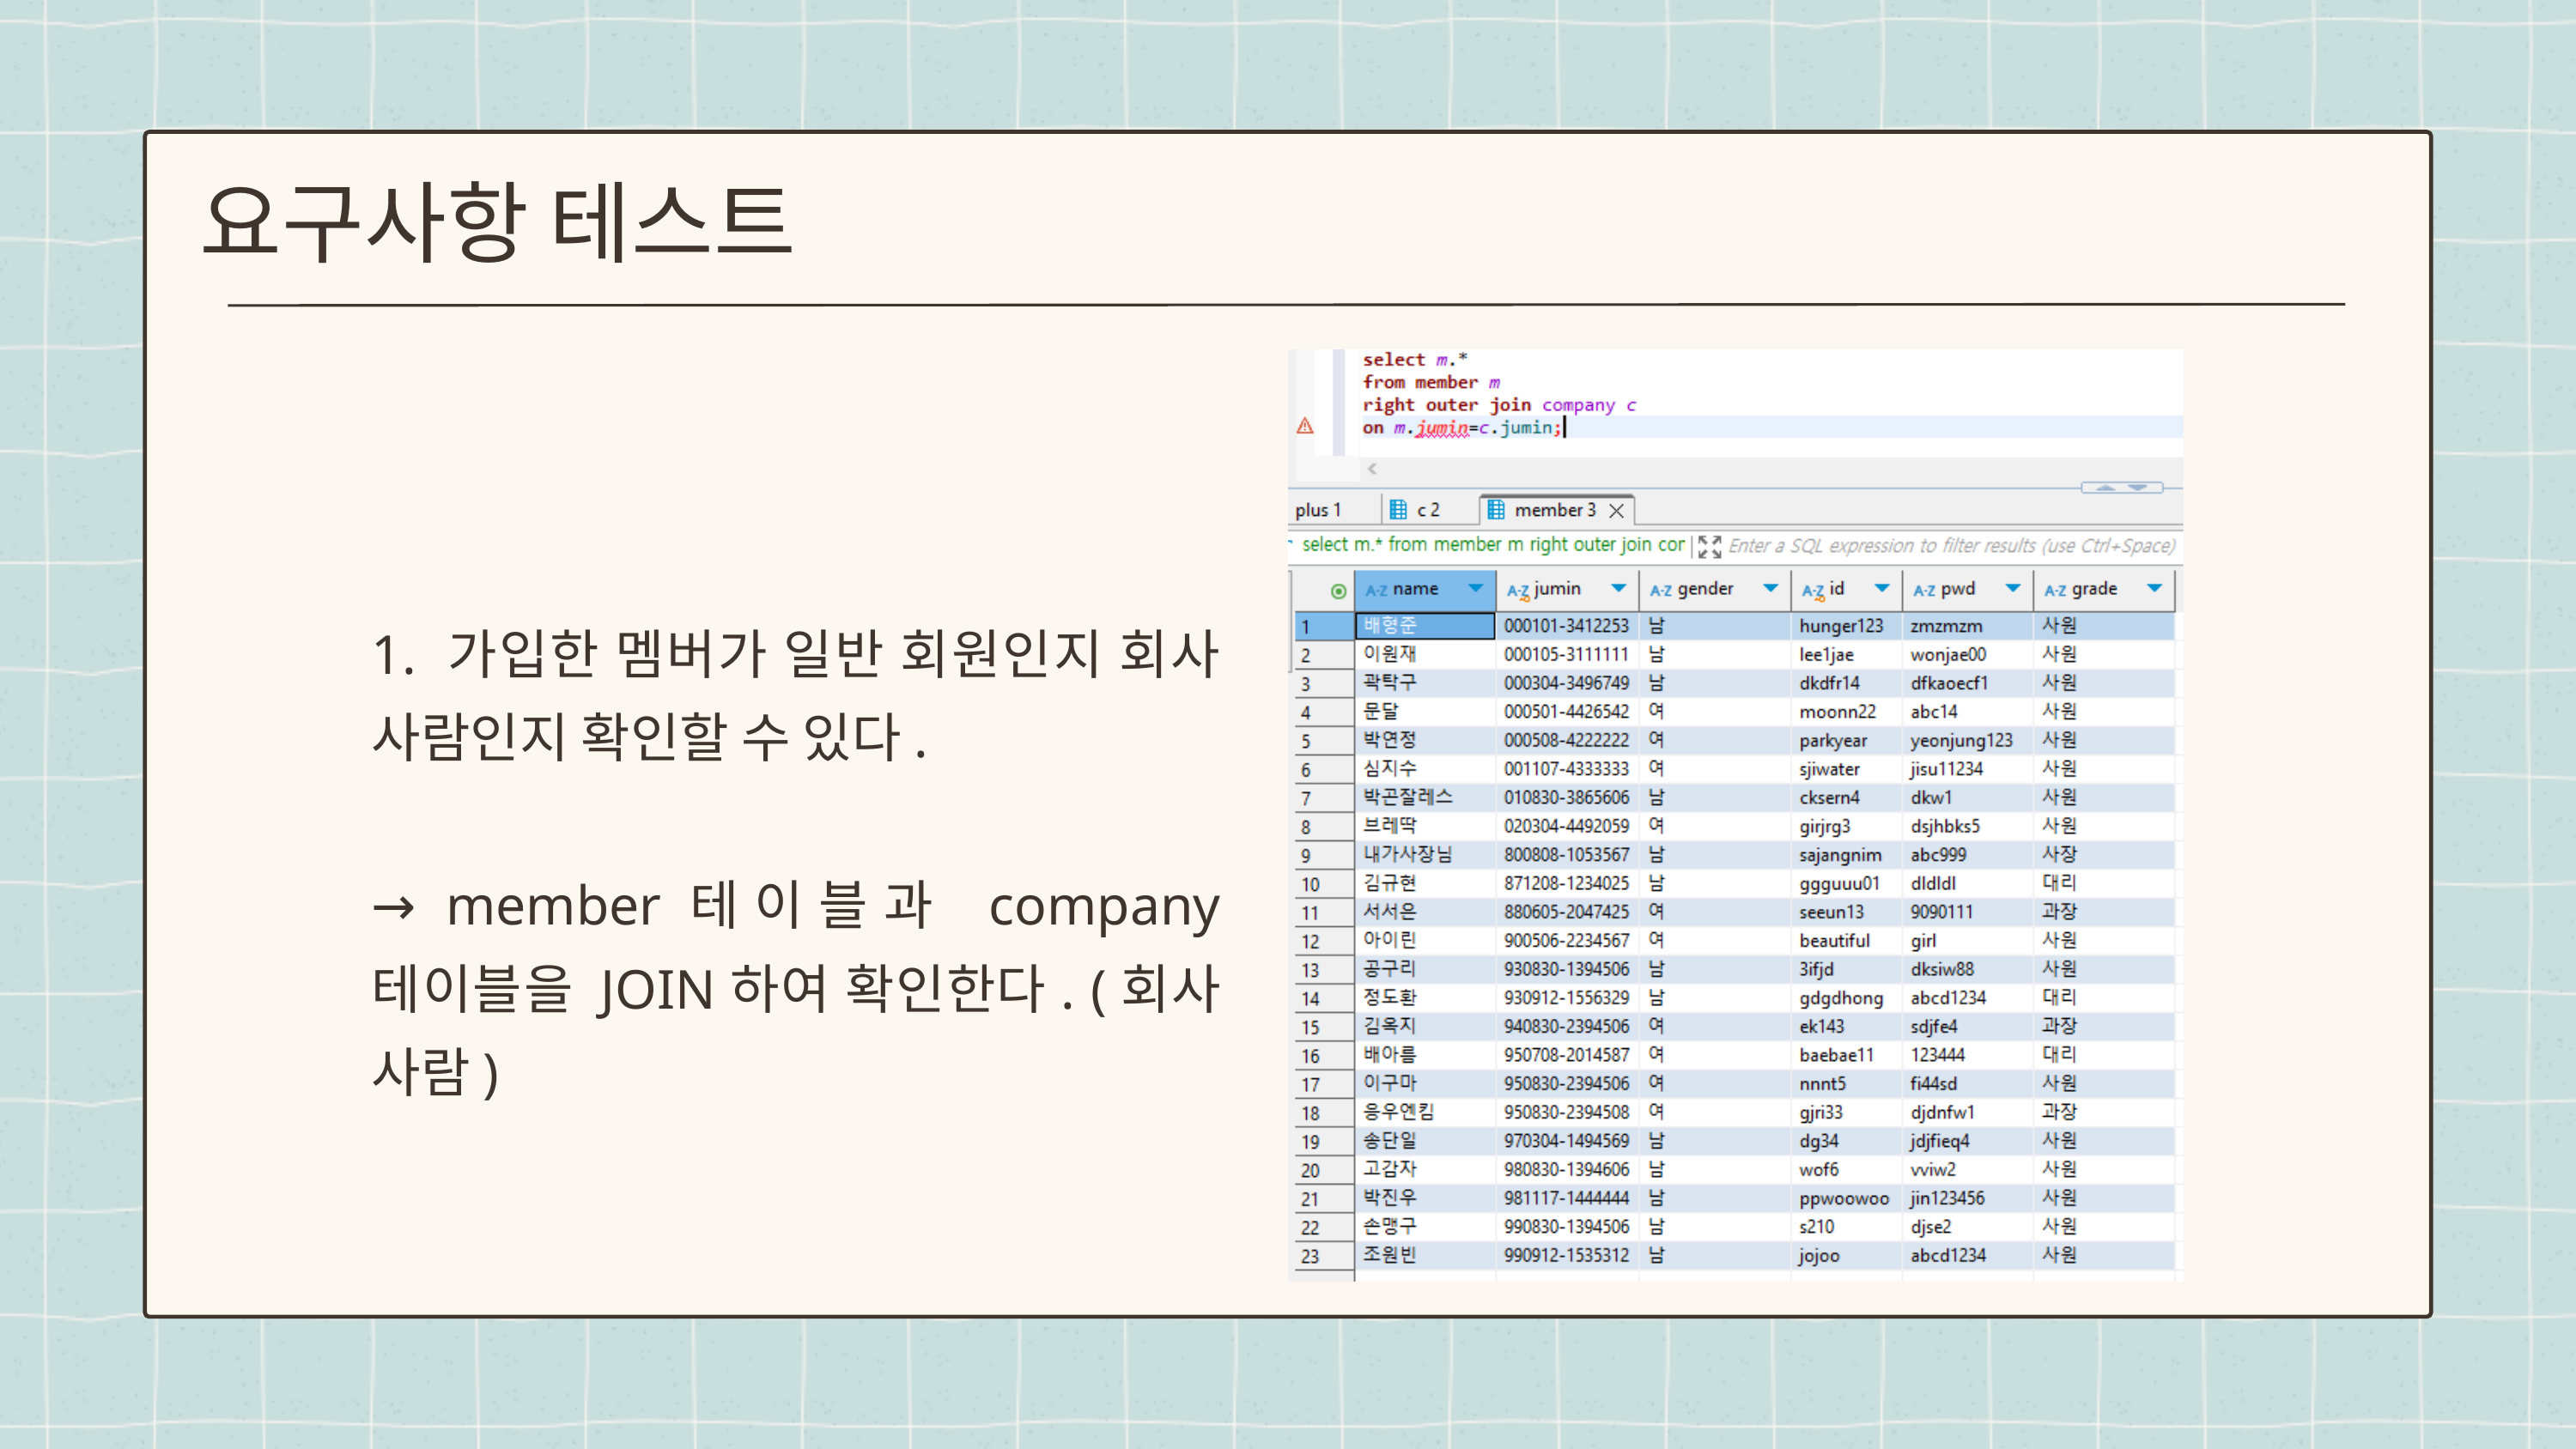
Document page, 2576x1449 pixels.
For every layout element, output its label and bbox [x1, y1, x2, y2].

text_box [144, 131, 2432, 1318]
text_box [0, 0, 2576, 1449]
